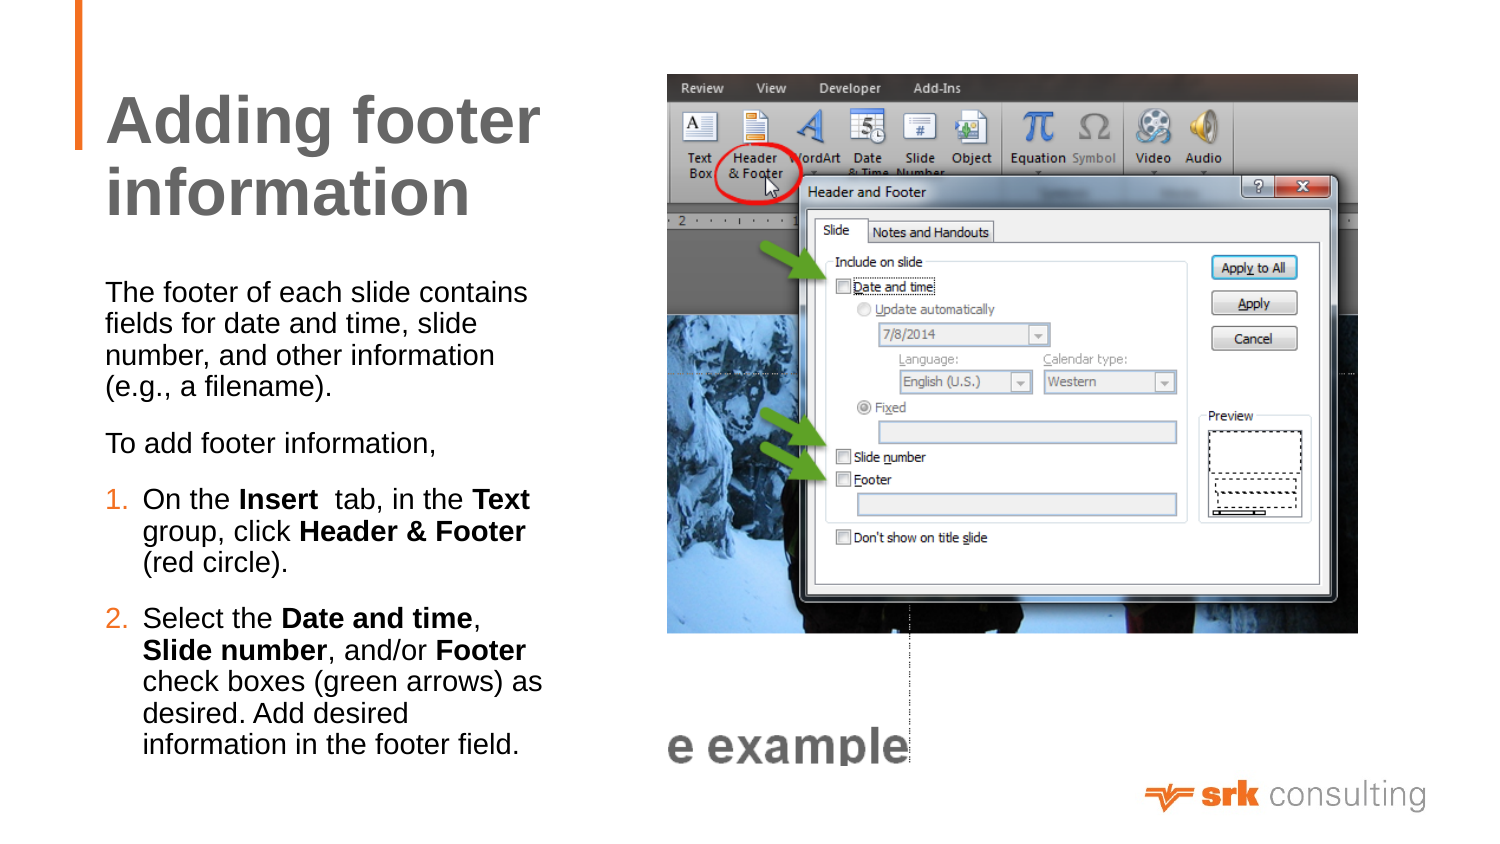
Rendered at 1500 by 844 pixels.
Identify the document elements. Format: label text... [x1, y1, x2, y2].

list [667, 74, 1358, 766]
list The footer of each slide contains fields for date and time, slide number, and other information (e.g., a filename). To add footer information, On the Insert tab, in the Text group, click Header & Footer (red circle). Select the Date and time, Slide number, and/or Footer check boxes (green arrows) as desired. Add desired information in the footer field. [90, 270, 570, 765]
picture [1135, 770, 1434, 822]
title Adding footer information [90, 75, 585, 315]
